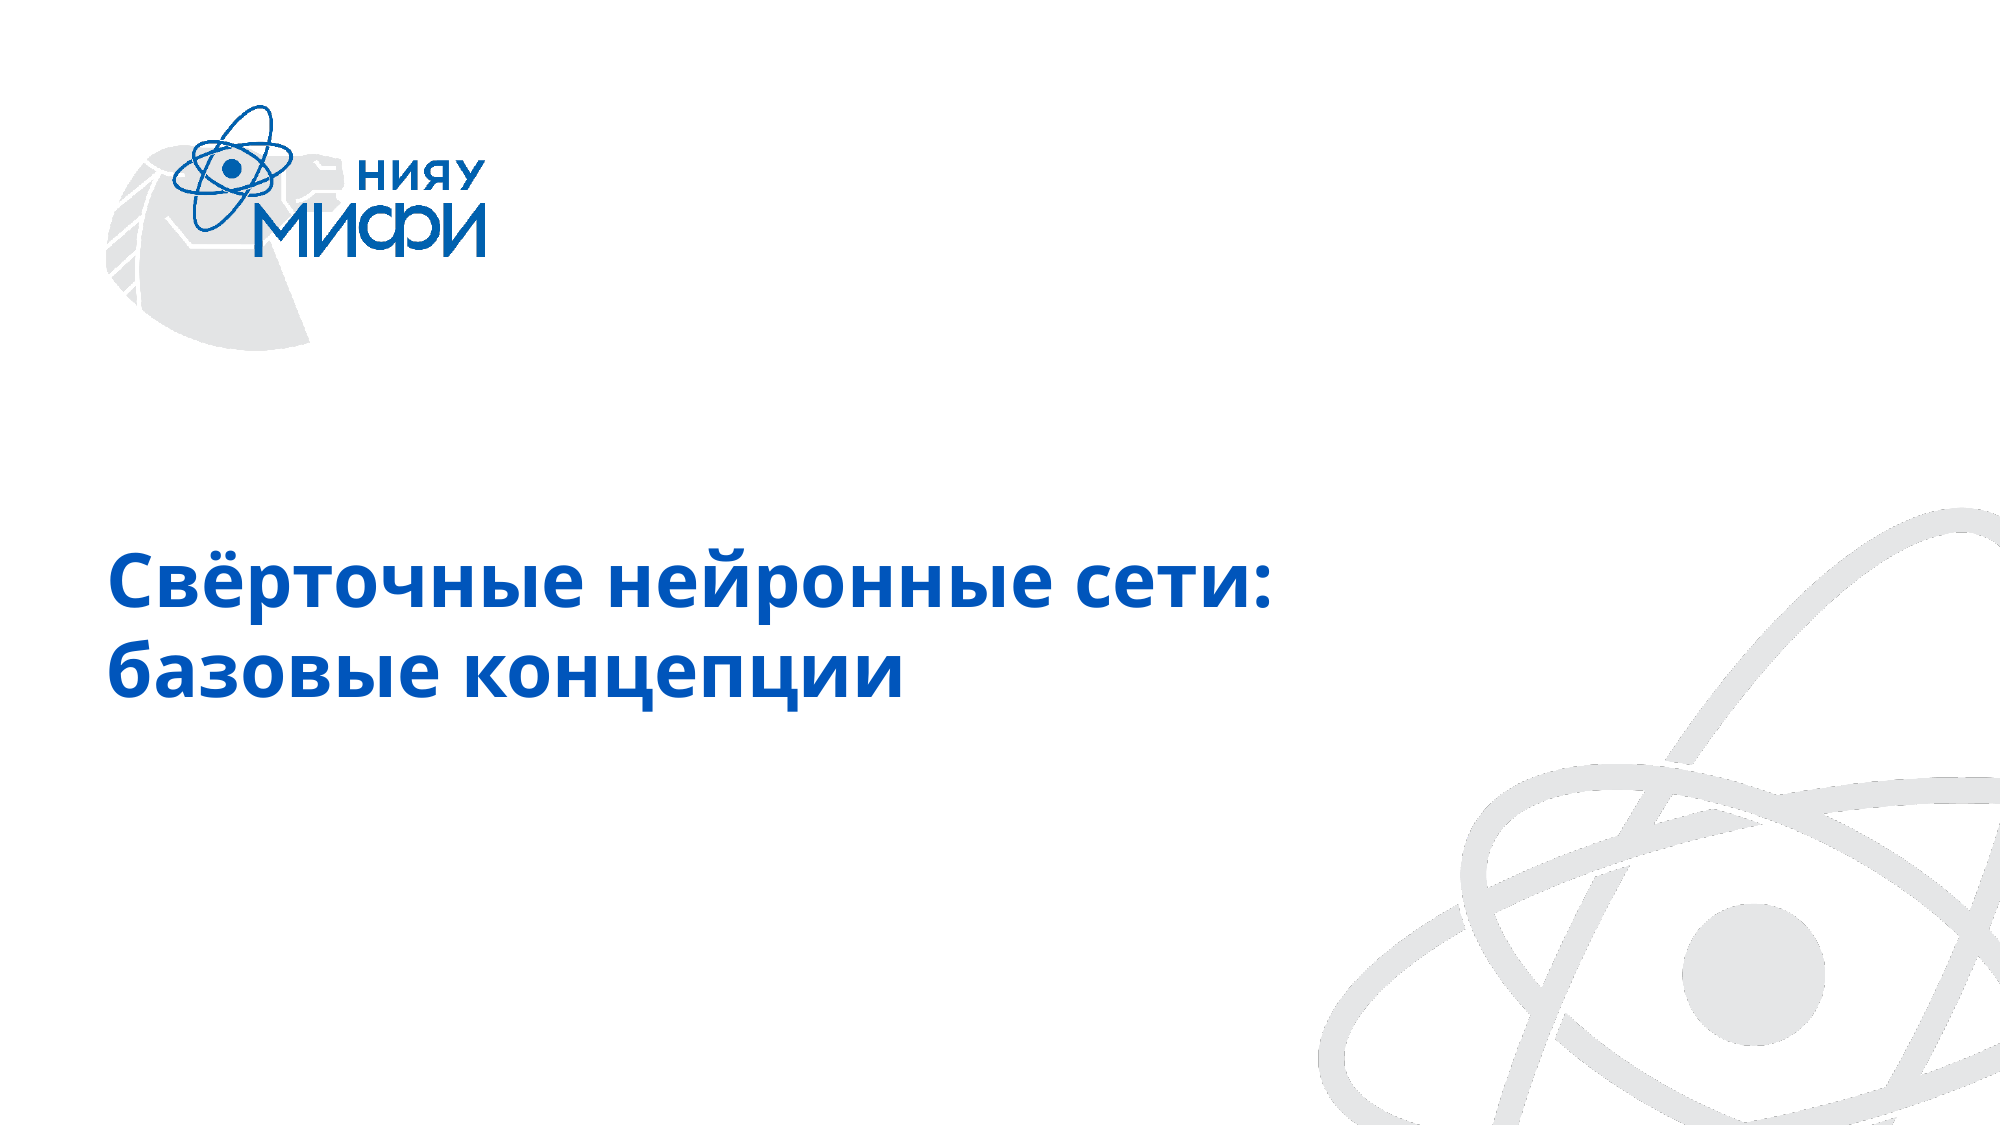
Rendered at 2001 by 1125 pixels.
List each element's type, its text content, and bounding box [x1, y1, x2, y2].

picture [91, 91, 500, 364]
picture [1220, 475, 2000, 1125]
list Свёрточные нейронные сети: базовые концепции [91, 524, 1609, 722]
